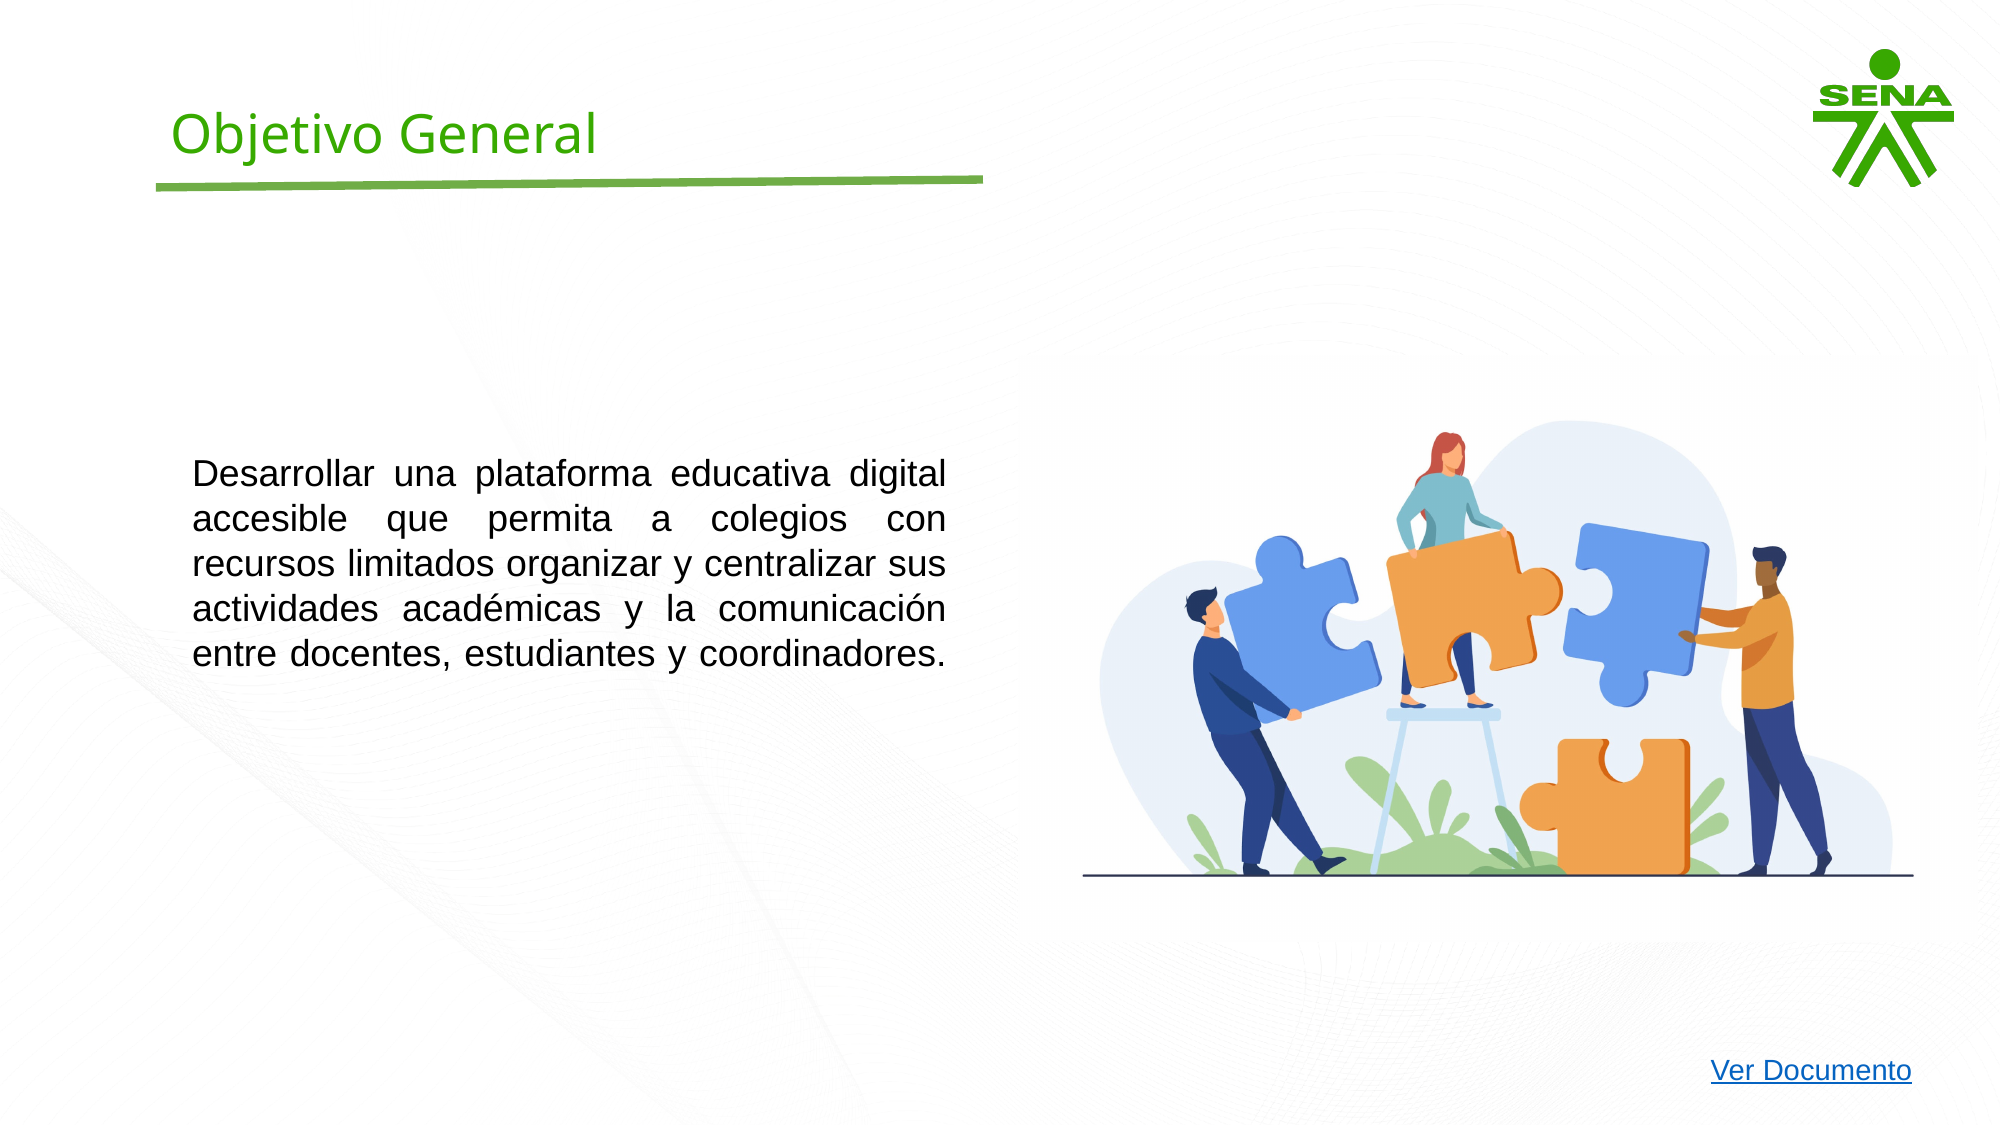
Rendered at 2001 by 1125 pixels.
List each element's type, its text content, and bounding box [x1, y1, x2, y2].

text_box Ver Documento [1695, 1043, 1978, 1094]
text_box Desarrollar una plataforma educativa digital accesible que permita a colegios con recursos limitados organizar y centralizar sus actividades académicas y la comunicación entre docentes, estudiantes y coordinadores. [177, 433, 962, 689]
text_box Objetivo General [155, 99, 1066, 276]
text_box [155, 179, 984, 188]
picture [0, 0, 2000, 1125]
